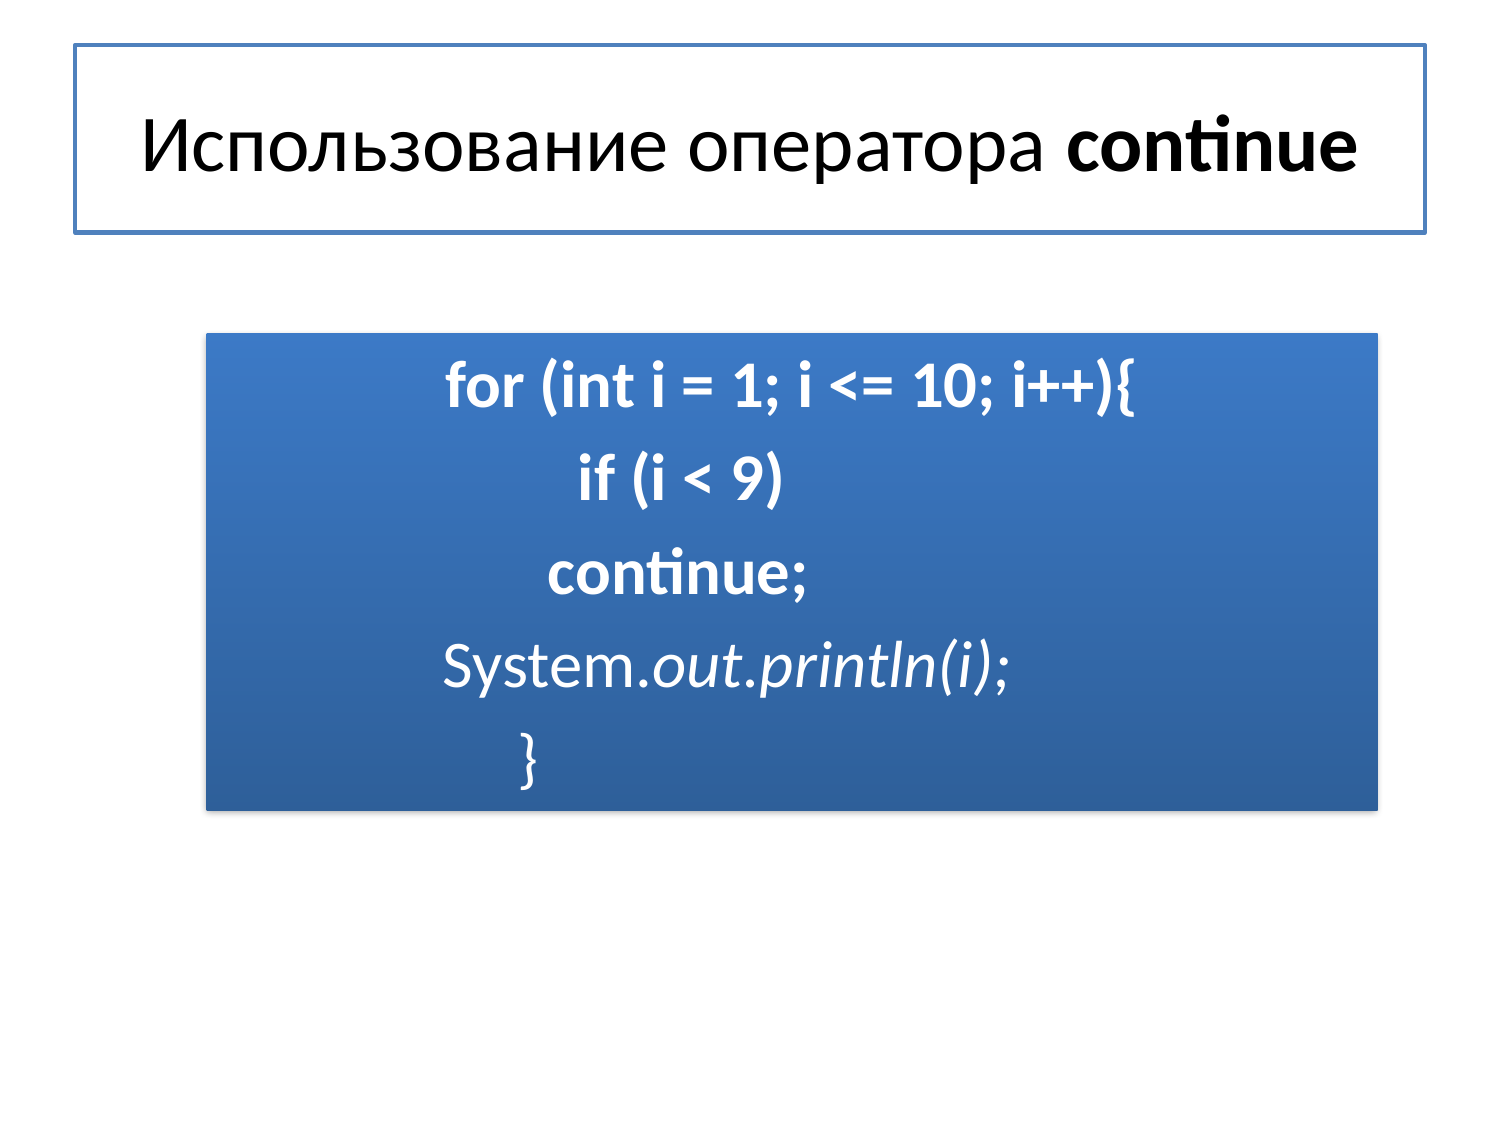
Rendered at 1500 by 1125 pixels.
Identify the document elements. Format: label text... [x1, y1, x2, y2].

list for (int i = 1; i <= 10; i++){ if (i < 9) continue; System.out.println(i); } [206, 333, 1378, 811]
title Использование оператора continue [73, 43, 1427, 235]
